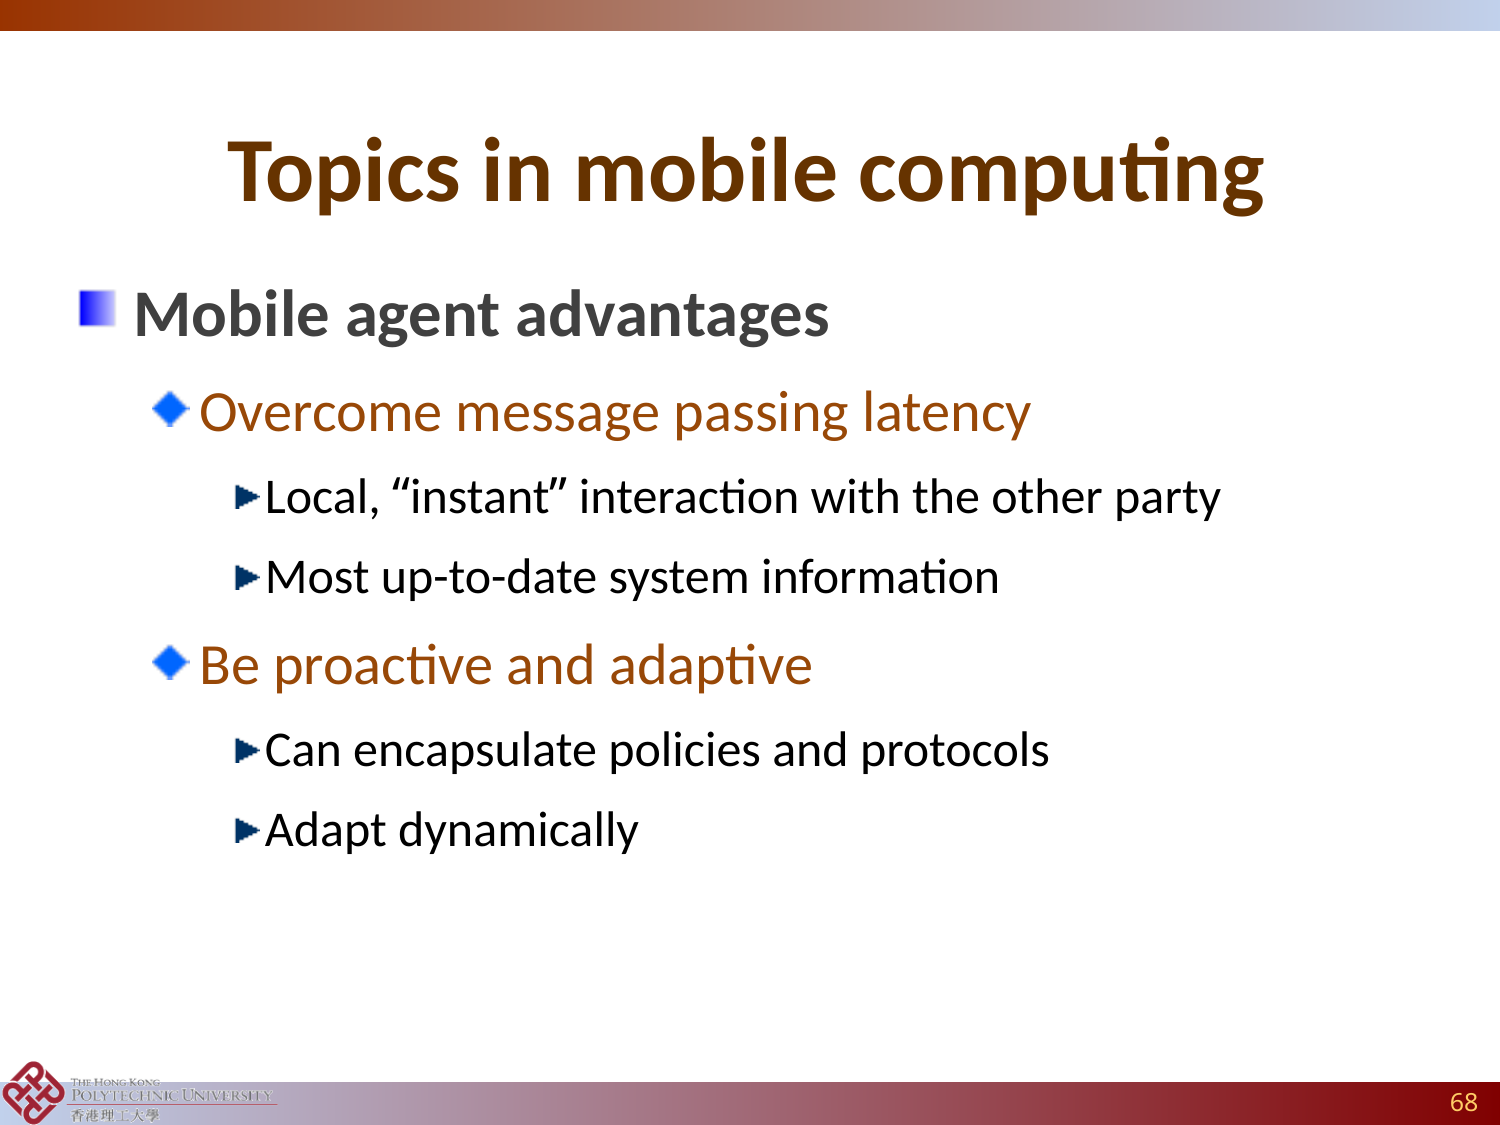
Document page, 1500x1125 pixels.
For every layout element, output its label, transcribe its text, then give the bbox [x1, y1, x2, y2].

picture [0, 1061, 278, 1125]
picture [227, 557, 260, 590]
picture [227, 730, 260, 763]
picture [77, 288, 120, 331]
picture [227, 477, 260, 509]
list Mobile agent advantages Overcome message passing latency Local, “instant” interaction with the other party Most up-to-date system information Be proactive and adaptive Can encapsulate policies and protocols Adapt dynamically [62, 262, 1475, 1050]
picture [152, 389, 190, 427]
picture [152, 643, 190, 680]
picture [227, 810, 260, 843]
title Topics in mobile computing [41, 101, 1454, 242]
